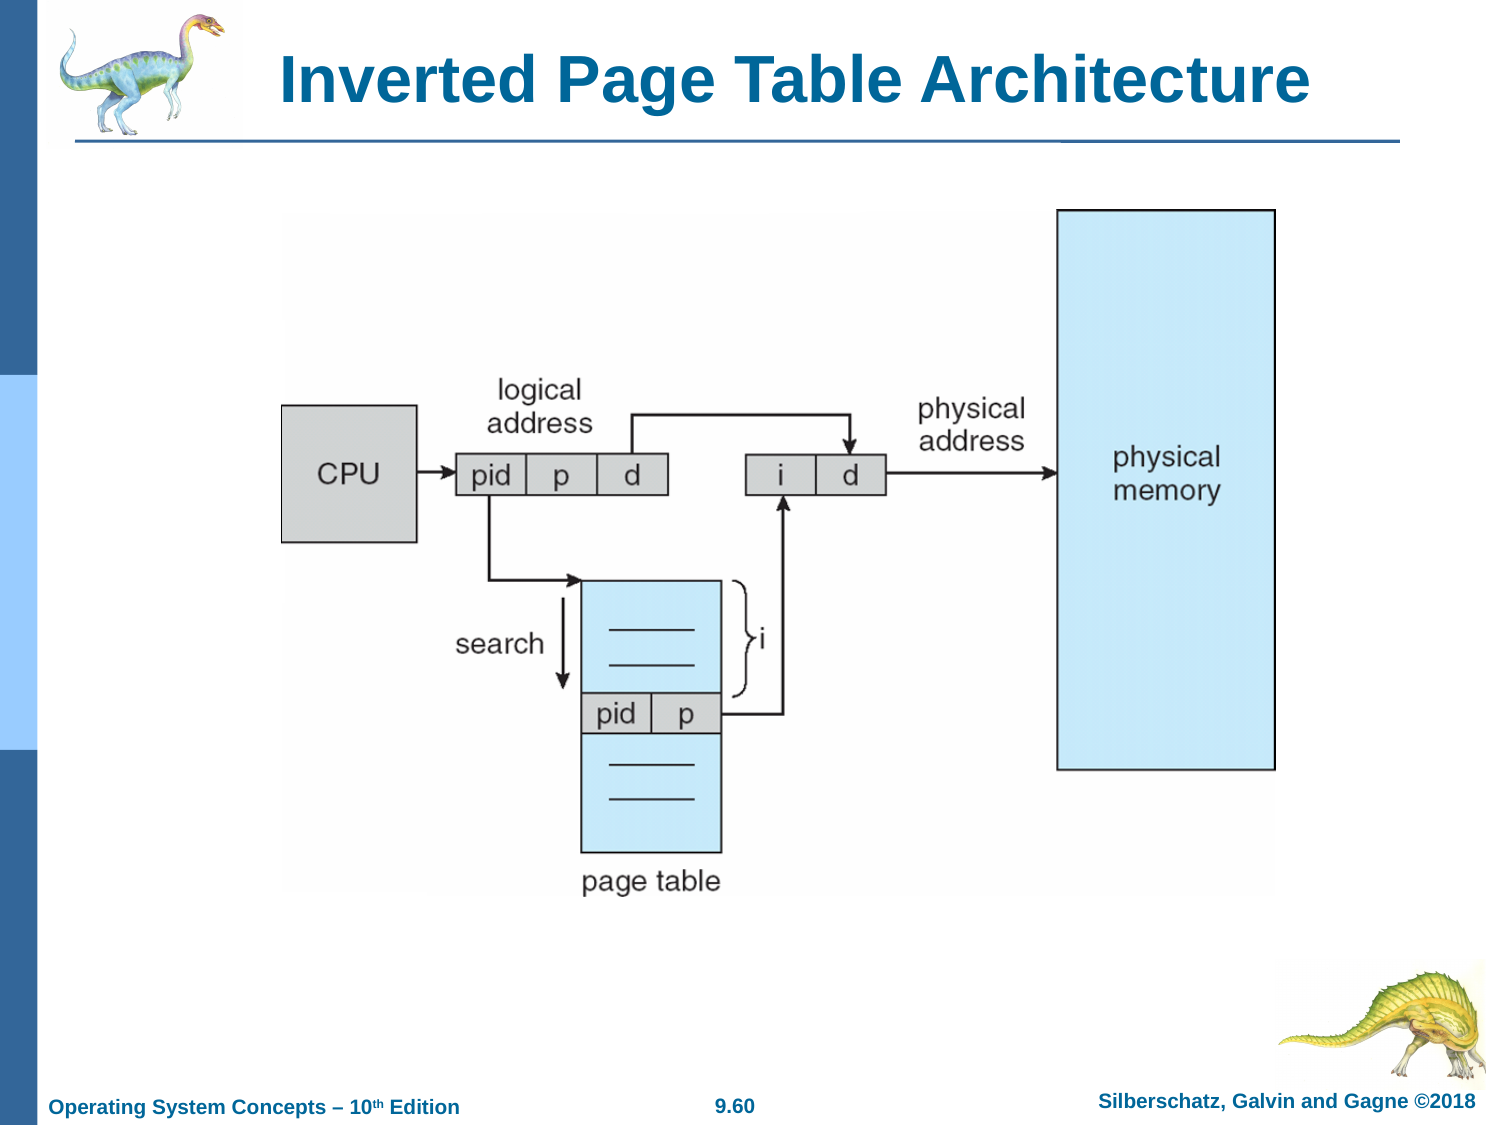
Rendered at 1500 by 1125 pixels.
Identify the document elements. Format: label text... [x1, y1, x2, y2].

title Inverted Page Table Architecture [157, 28, 1436, 124]
picture [281, 208, 1276, 897]
picture [46, 0, 243, 149]
picture [1275, 959, 1486, 1090]
